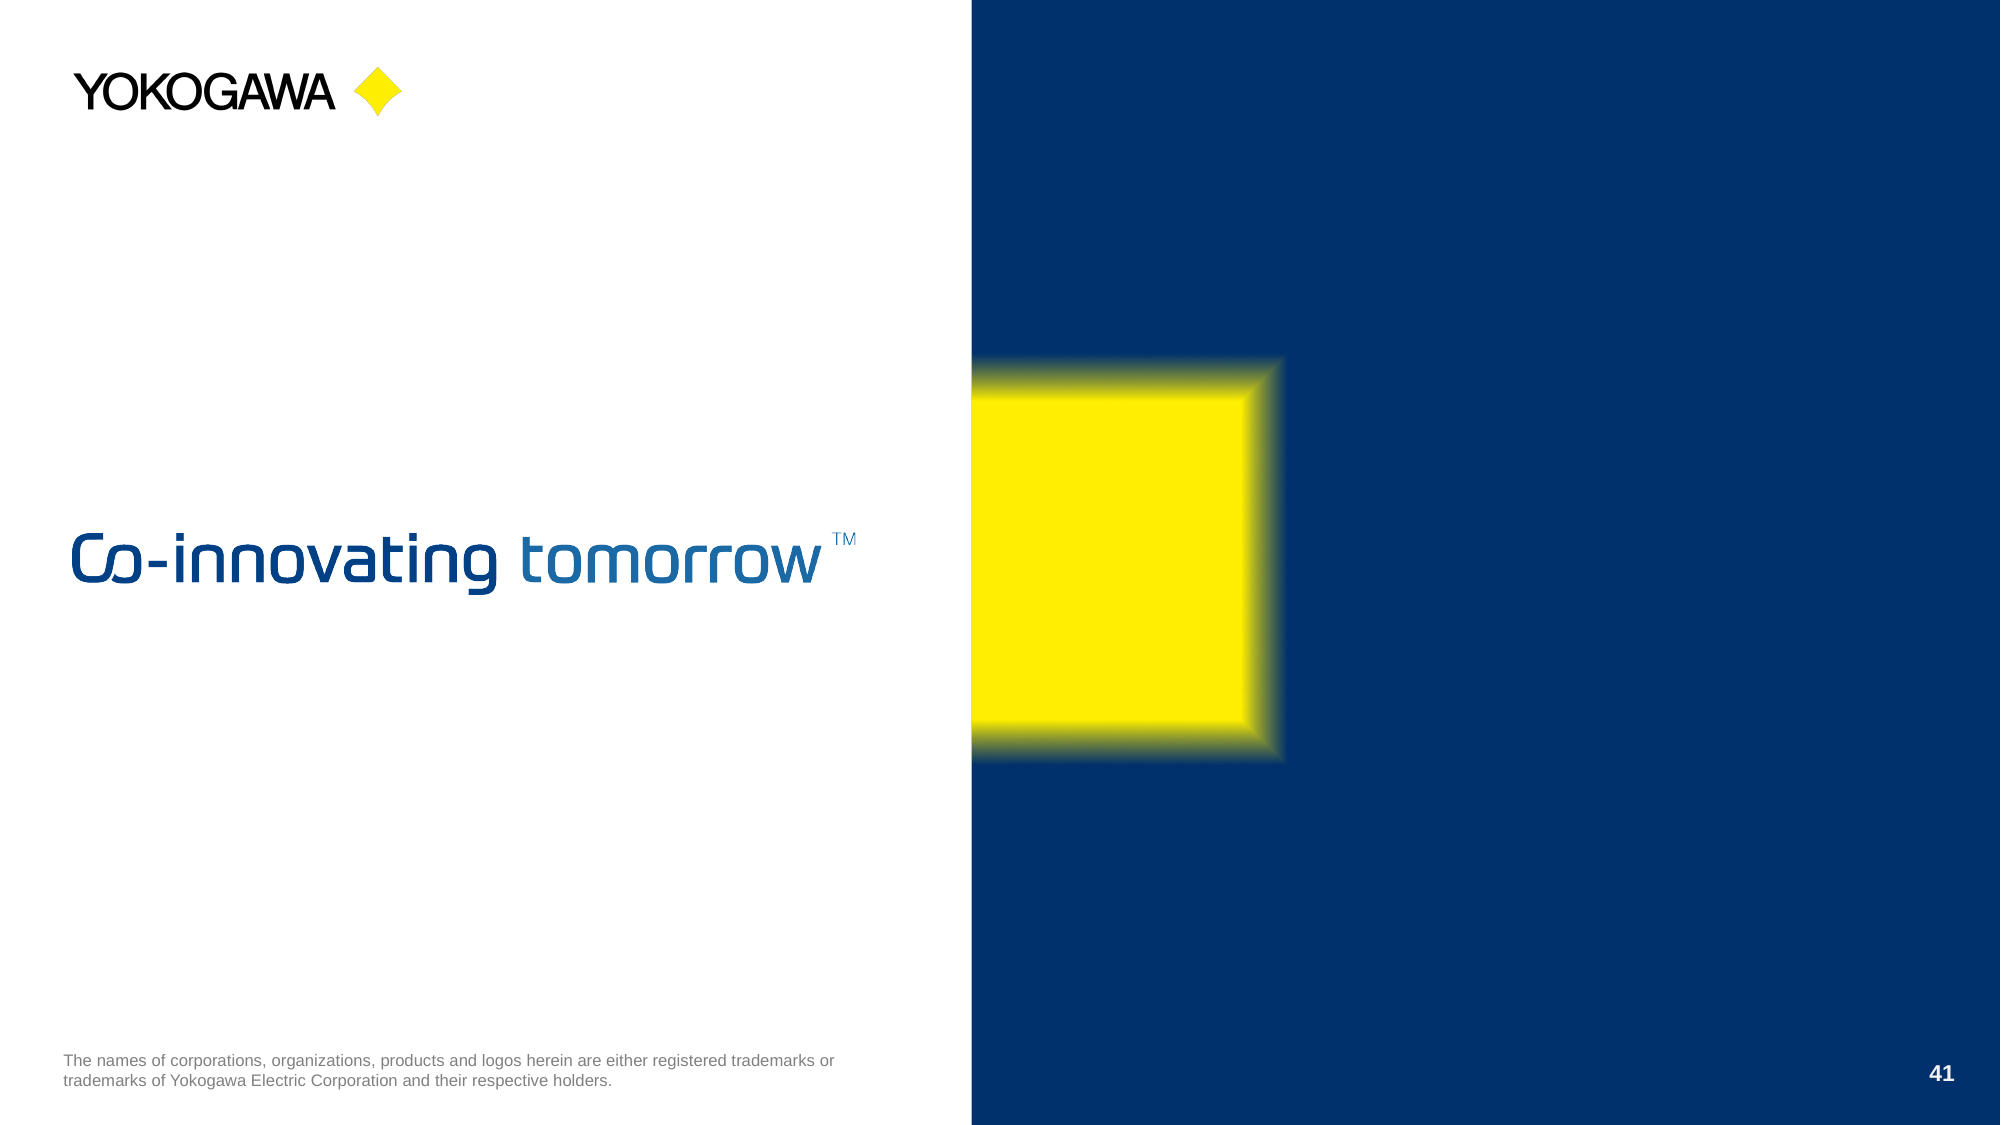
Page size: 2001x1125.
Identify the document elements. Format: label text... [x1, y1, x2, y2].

picture [971, 288, 1354, 832]
slide_number 41 [1904, 1042, 1970, 1103]
picture [34, 501, 881, 619]
picture [73, 67, 427, 130]
